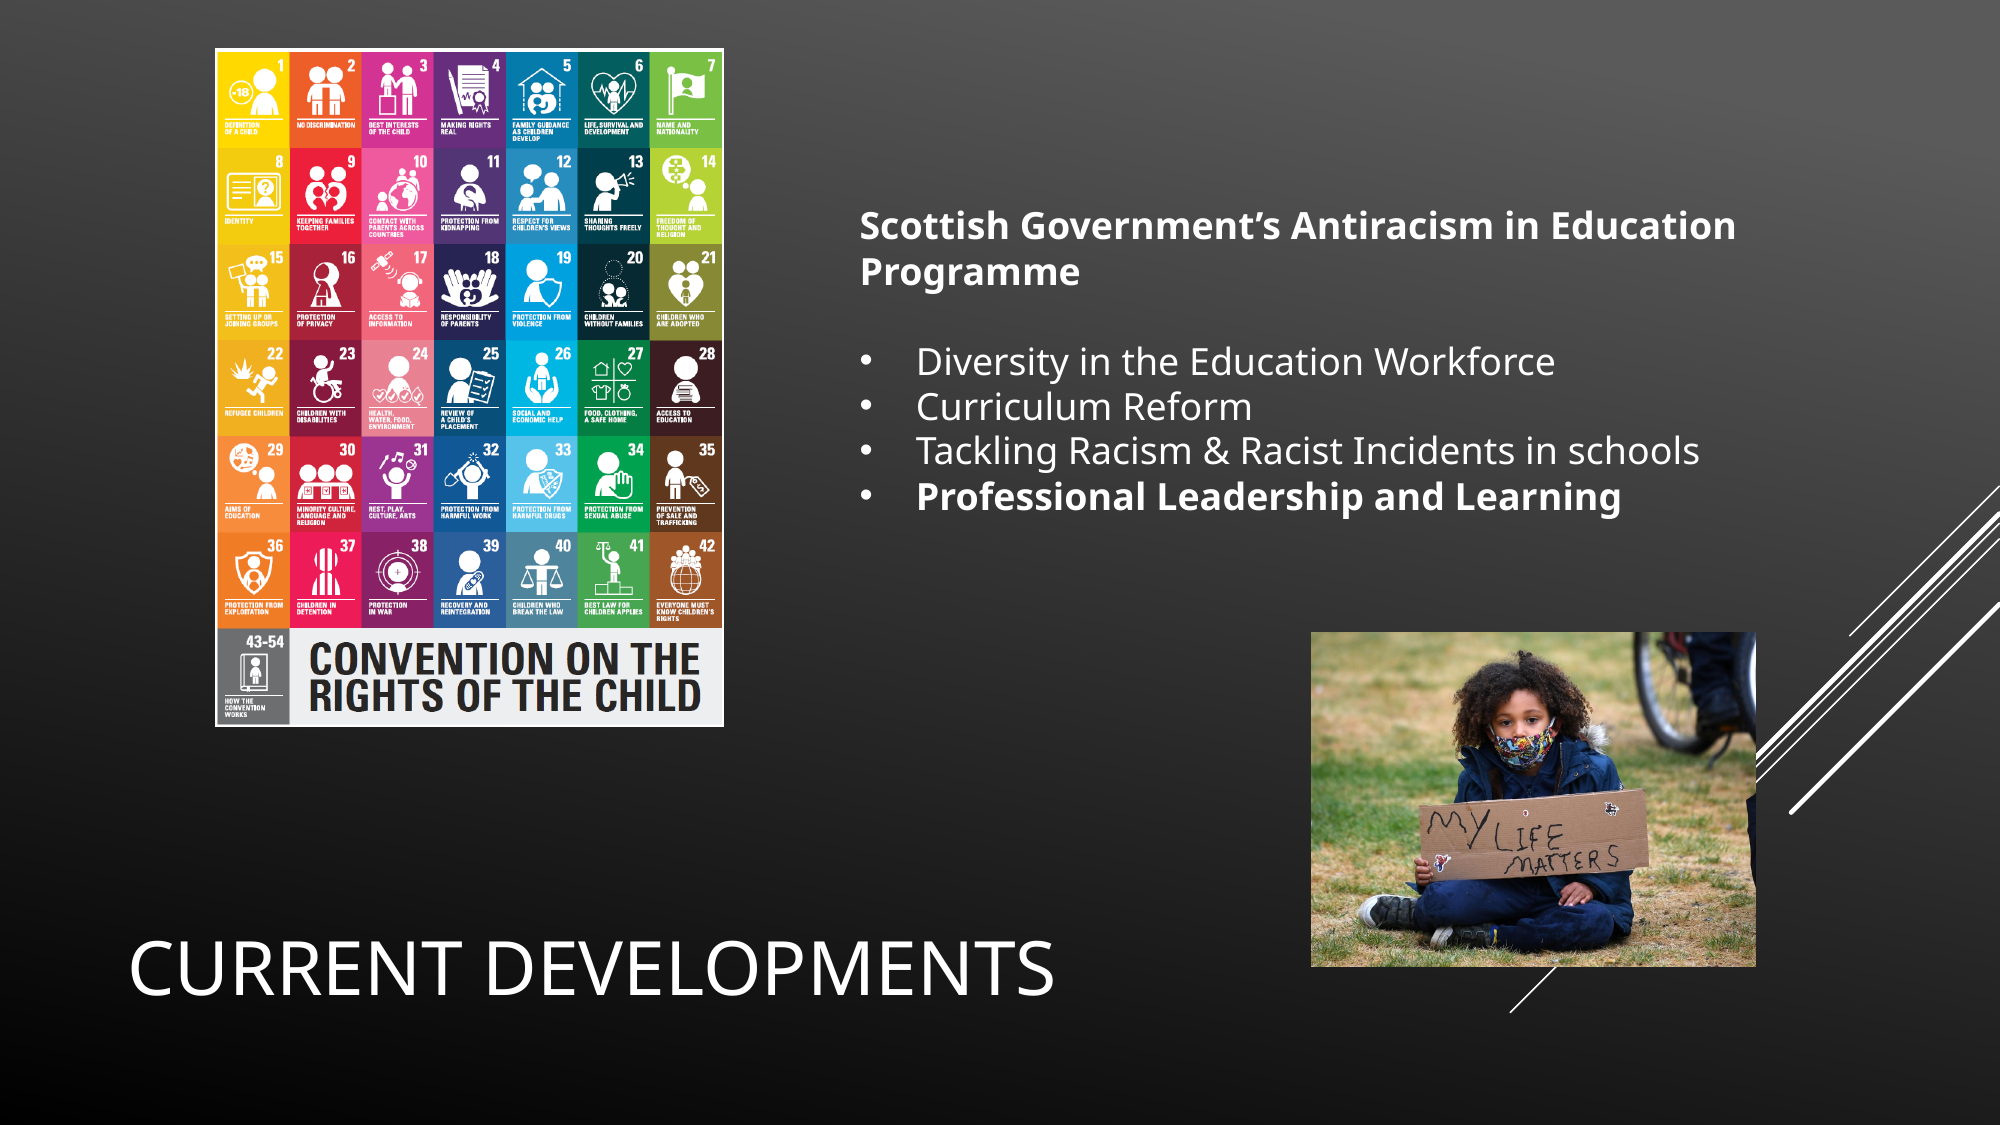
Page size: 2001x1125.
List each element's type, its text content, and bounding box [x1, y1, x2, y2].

text_box Scottish Government’s Antiracism in Education Programme Diversity in the Education Workforce Curriculum Reform Tackling Racism & Racist Incidents in schools Professional Leadership and Learning [844, 195, 1835, 525]
title Current developments [112, 842, 1513, 1090]
picture [215, 48, 724, 727]
picture [1310, 632, 1756, 967]
